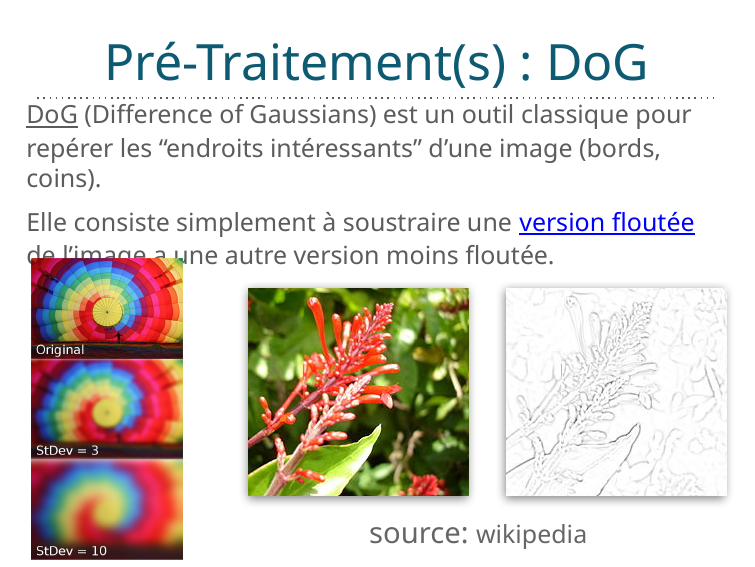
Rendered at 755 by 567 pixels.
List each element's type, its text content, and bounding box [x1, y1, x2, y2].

picture [248, 288, 469, 496]
picture [505, 288, 727, 496]
text_box source: wikipedia [234, 511, 723, 553]
title Pré-Traitement(s) : DoG [0, 0, 755, 121]
picture [31, 257, 183, 560]
list DoG (Difference of Gaussians) est un outil classique pour repérer les “endroits intéressants” d’une image (bords, coins). Elle consiste simplement à soustraire une version floutée de l’image a une autre version moins floutée. [11, 83, 727, 205]
